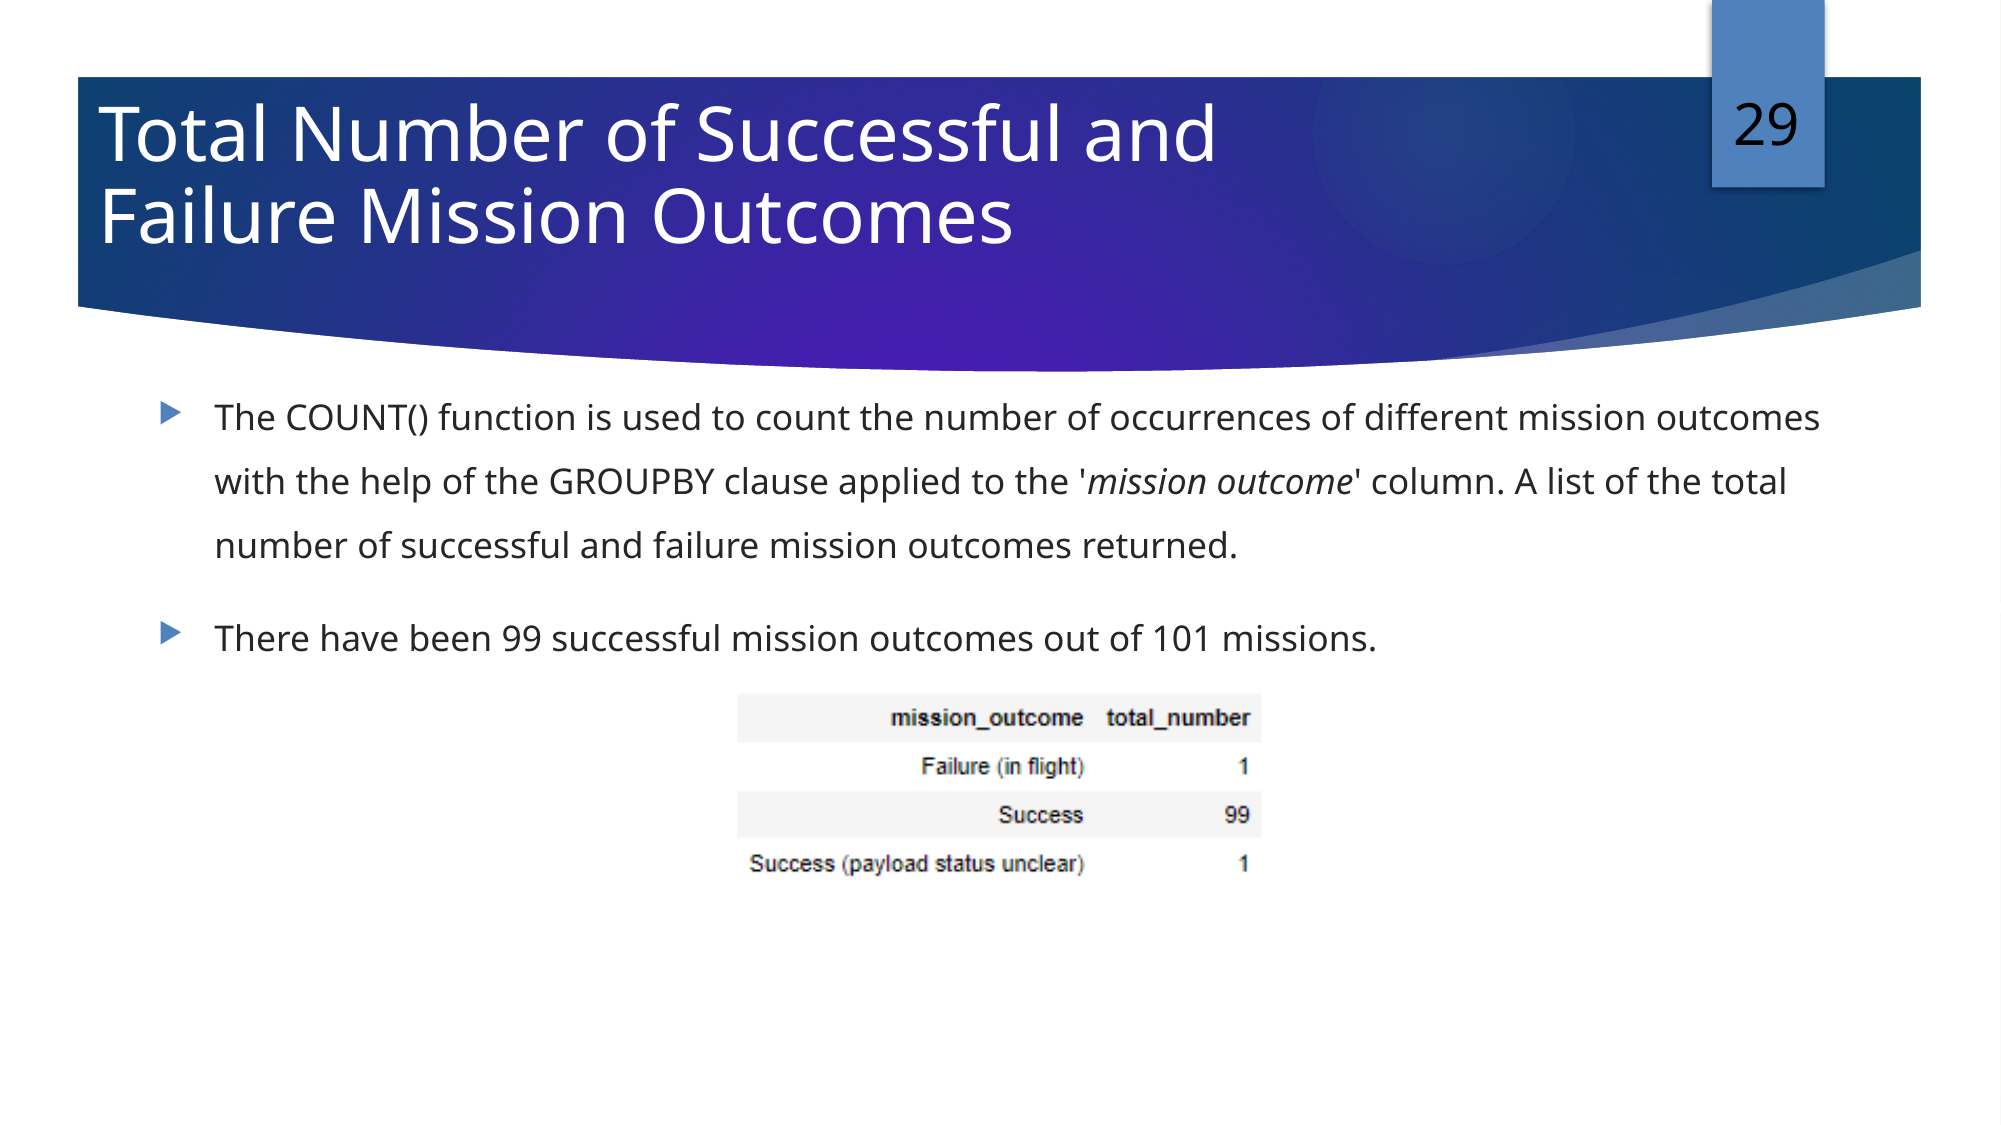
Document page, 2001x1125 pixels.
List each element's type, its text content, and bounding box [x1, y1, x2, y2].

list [717, 686, 1283, 906]
text_box Total Number of Successful and Failure Mission Outcomes [83, 88, 1699, 268]
list The COUNT() function is used to count the number of occurrences of different mission outcomes with the help of the GROUPBY clause applied to the 'mission outcome' column. A list of the total number of successful and failure mission outcomes returned. There have been 99 successful mission outcomes out of 101 missions. [143, 366, 1857, 704]
slide_number 29 [1698, 48, 1836, 175]
